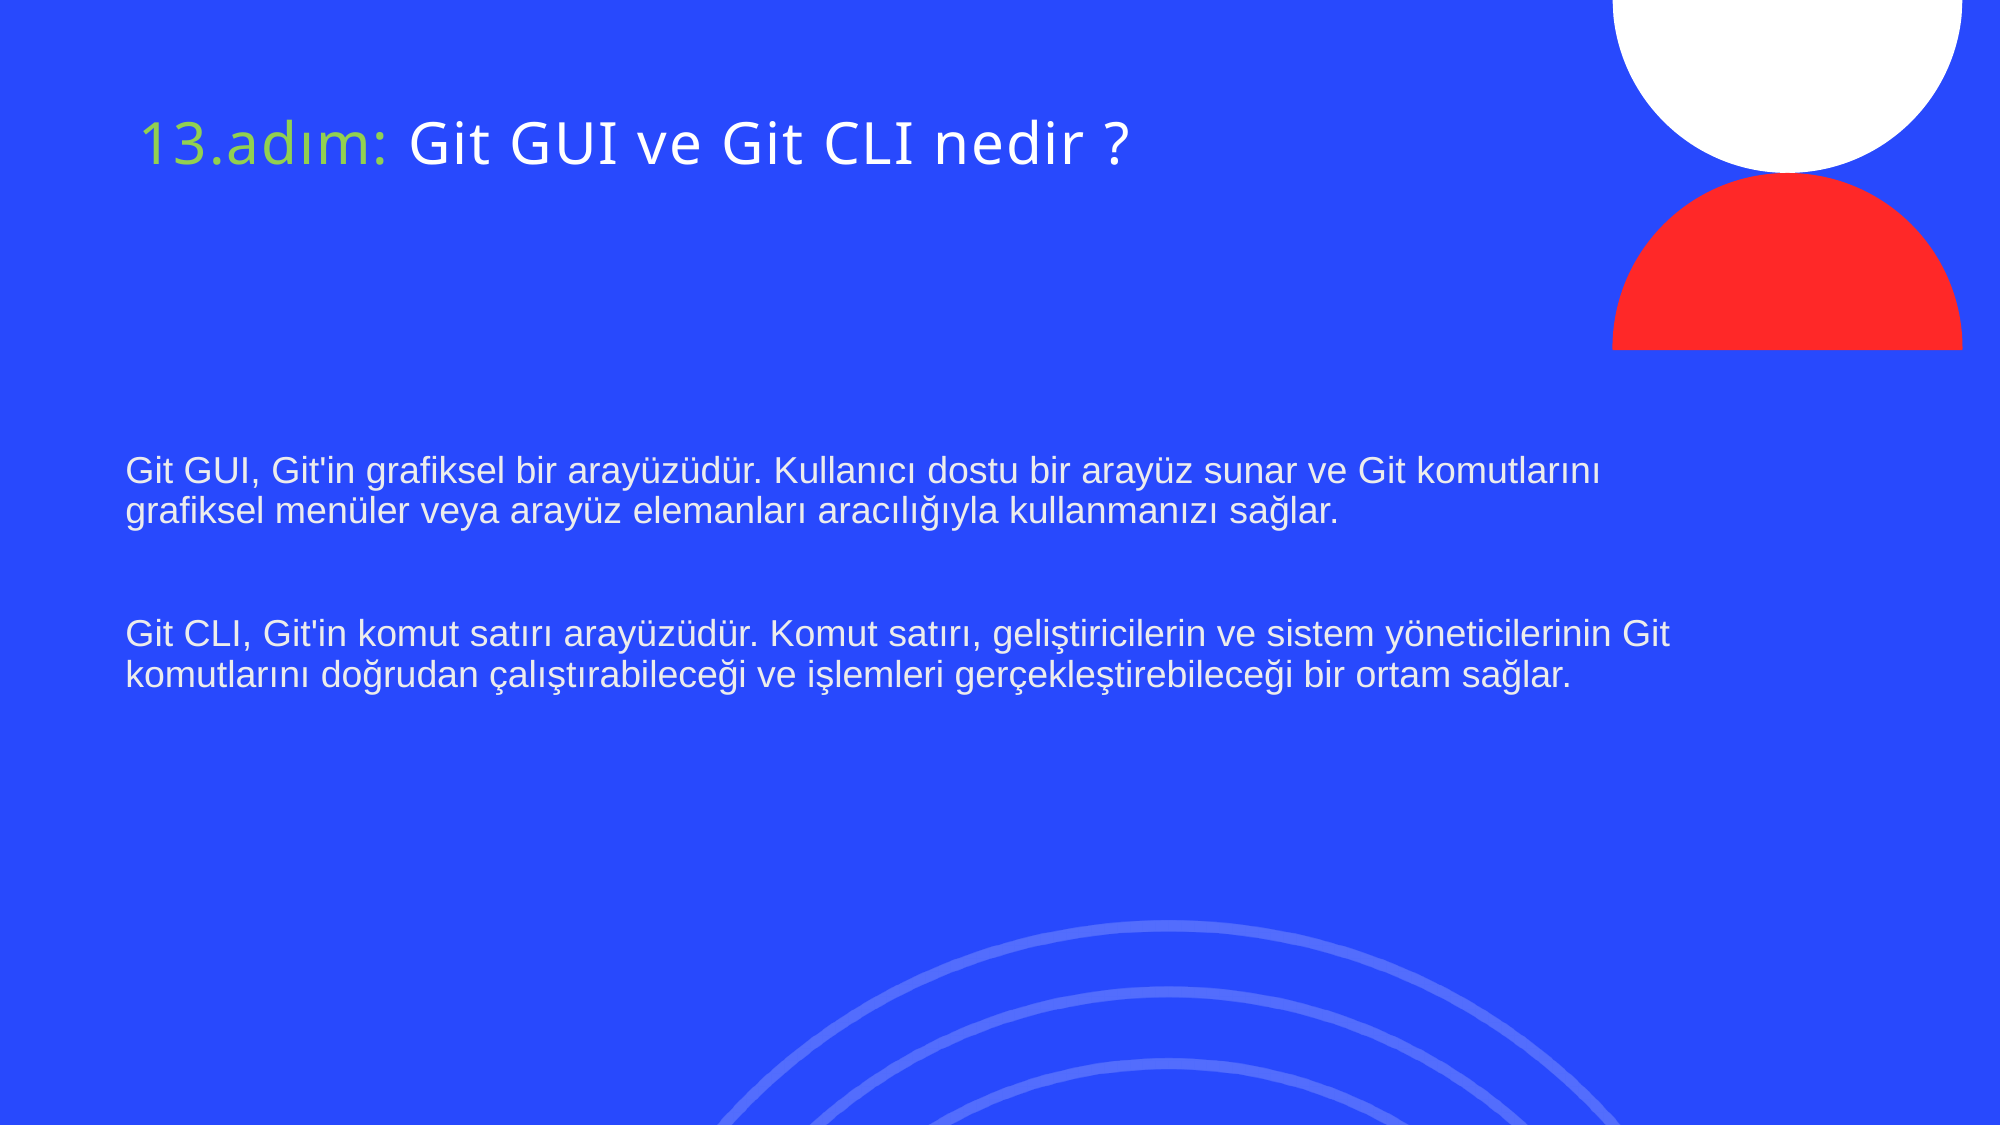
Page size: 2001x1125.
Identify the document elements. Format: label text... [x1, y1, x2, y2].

title 13.adım: Git GUI ve Git CLI nedir ? [138, 105, 1619, 268]
list Git GUI, Git'in grafiksel bir arayüzüdür. Kullanıcı dostu bir arayüz sunar ve Git komutlarını grafiksel menüler veya arayüz elemanları aracılığıyla kullanmanızı sağlar. Git CLI, Git'in komut satırı arayüzüdür. Komut satırı, geliştiricilerin ve sistem yöneticilerinin Git komutlarını doğrudan çalıştırabileceği ve işlemleri gerçekleştirebileceği bir ortam sağlar. [125, 451, 1744, 900]
picture [567, 920, 1770, 1125]
